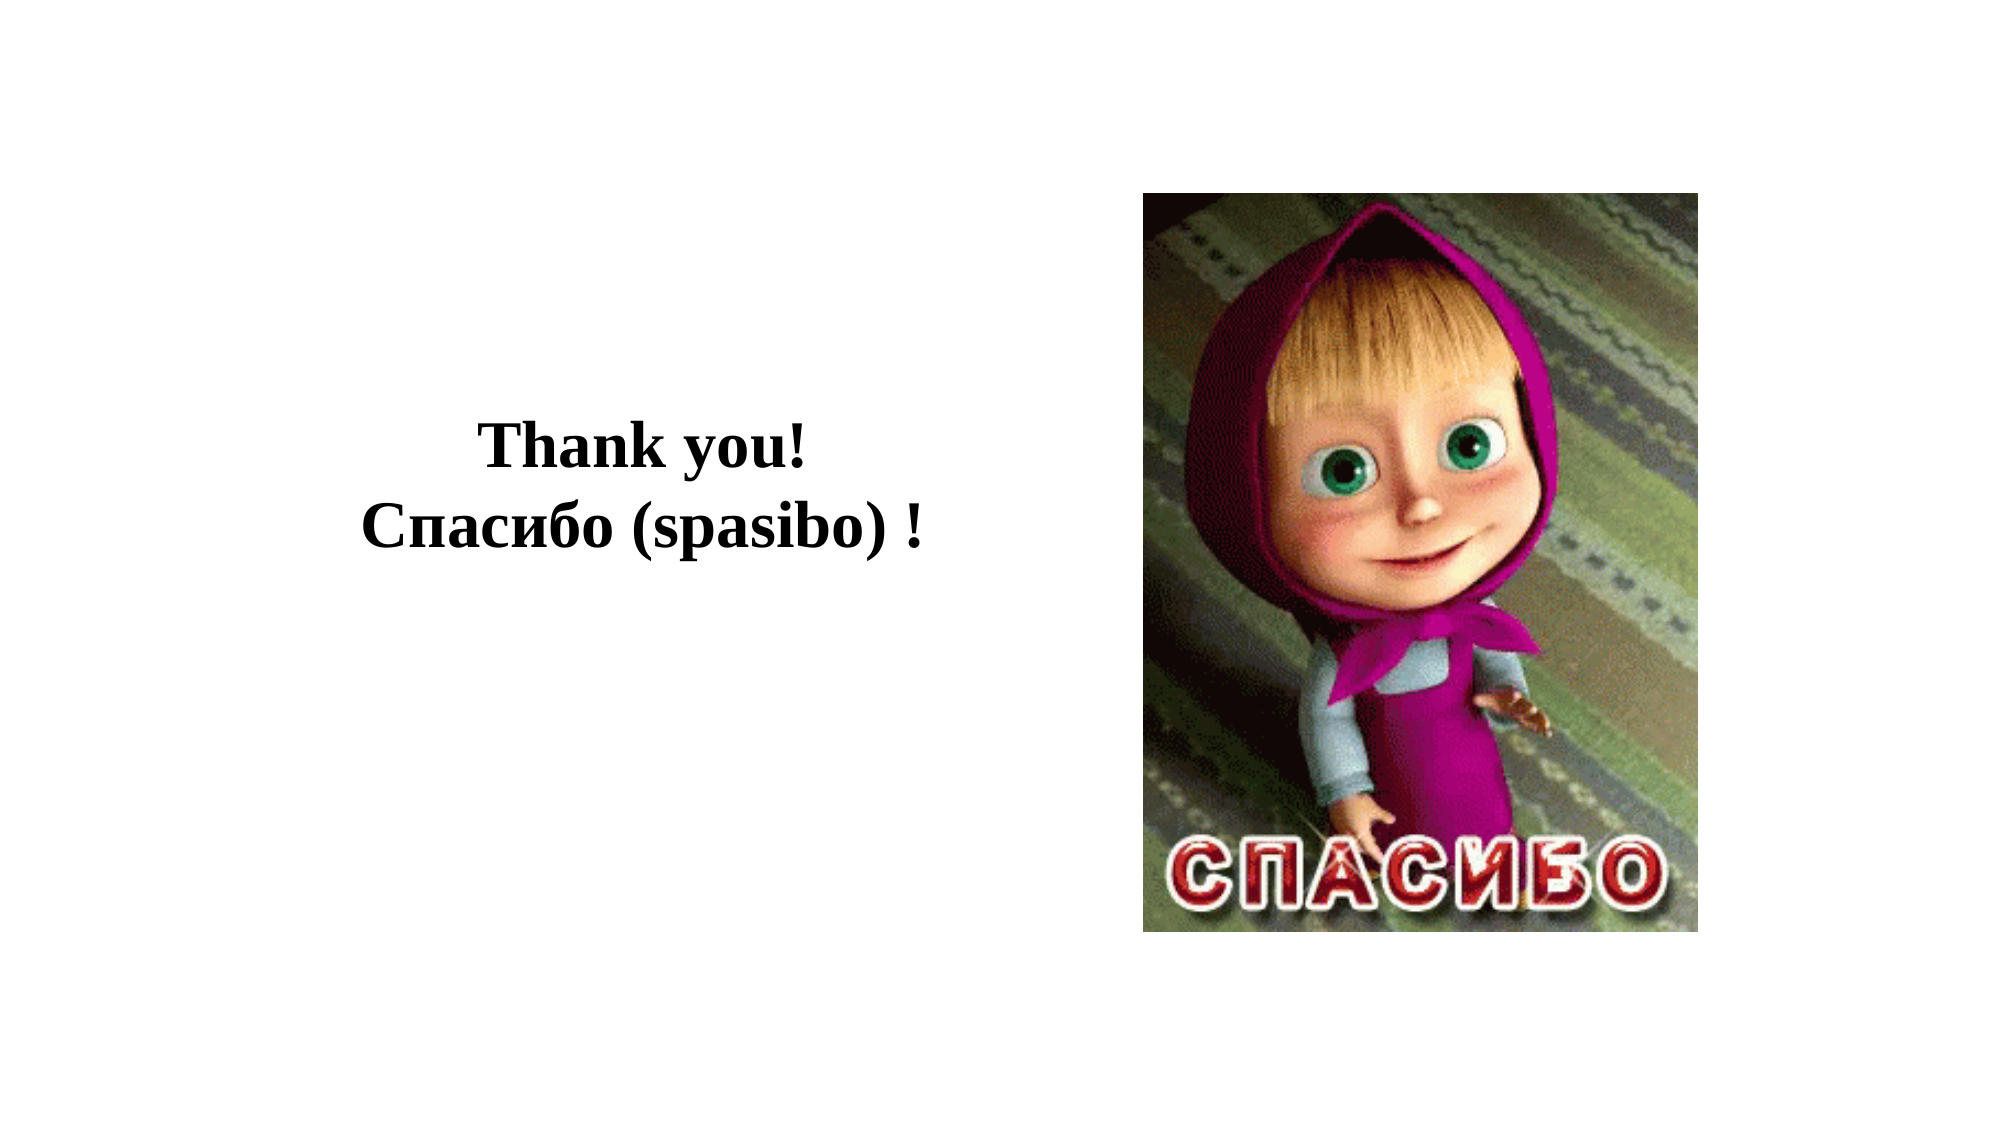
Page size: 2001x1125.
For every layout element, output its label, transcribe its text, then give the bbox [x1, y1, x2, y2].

picture [1143, 192, 1699, 933]
text_box Thank you! Спасибо (spasibo) ! [286, 393, 1000, 728]
